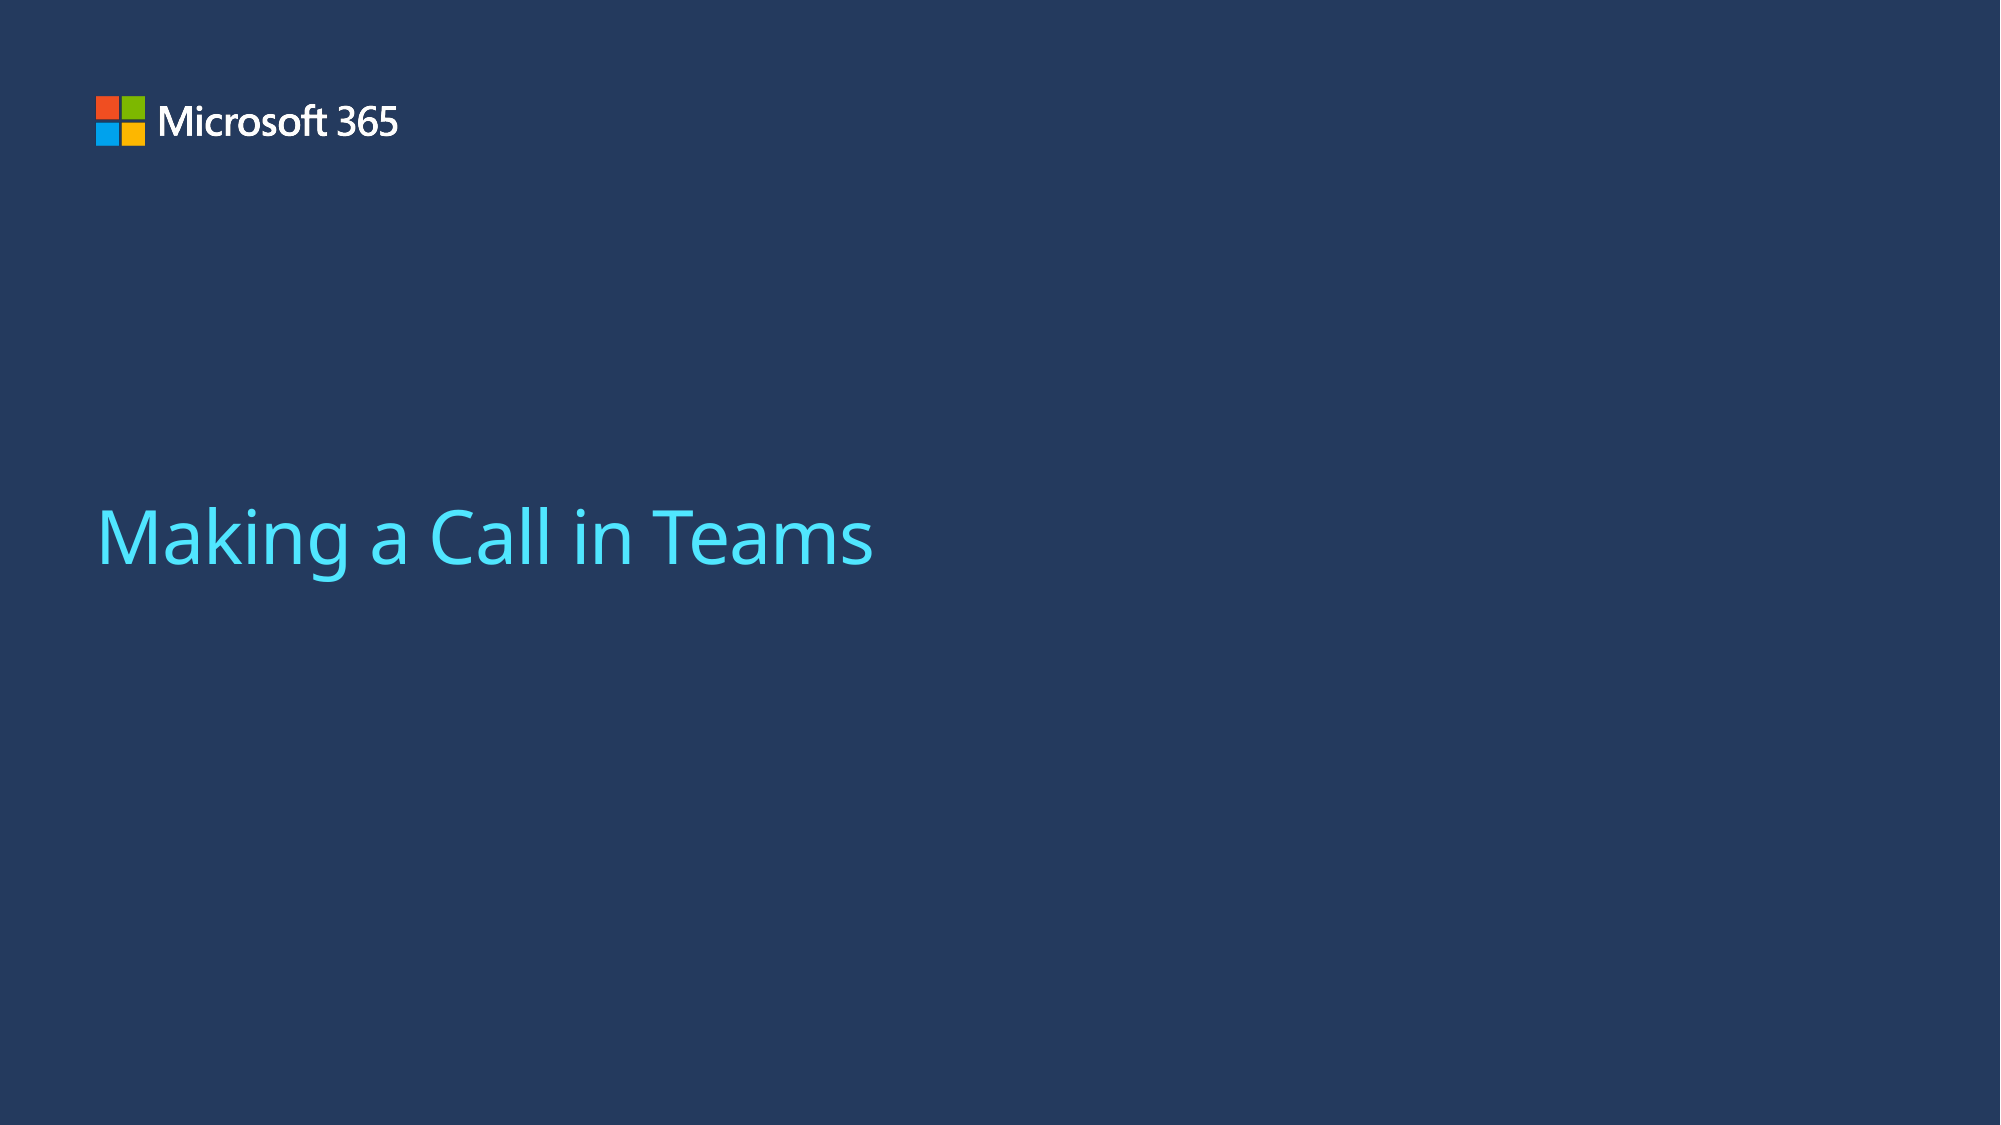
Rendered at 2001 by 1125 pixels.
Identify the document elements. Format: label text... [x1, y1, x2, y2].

picture [46, 46, 447, 195]
title Making a Call in Teams [95, 488, 1596, 580]
